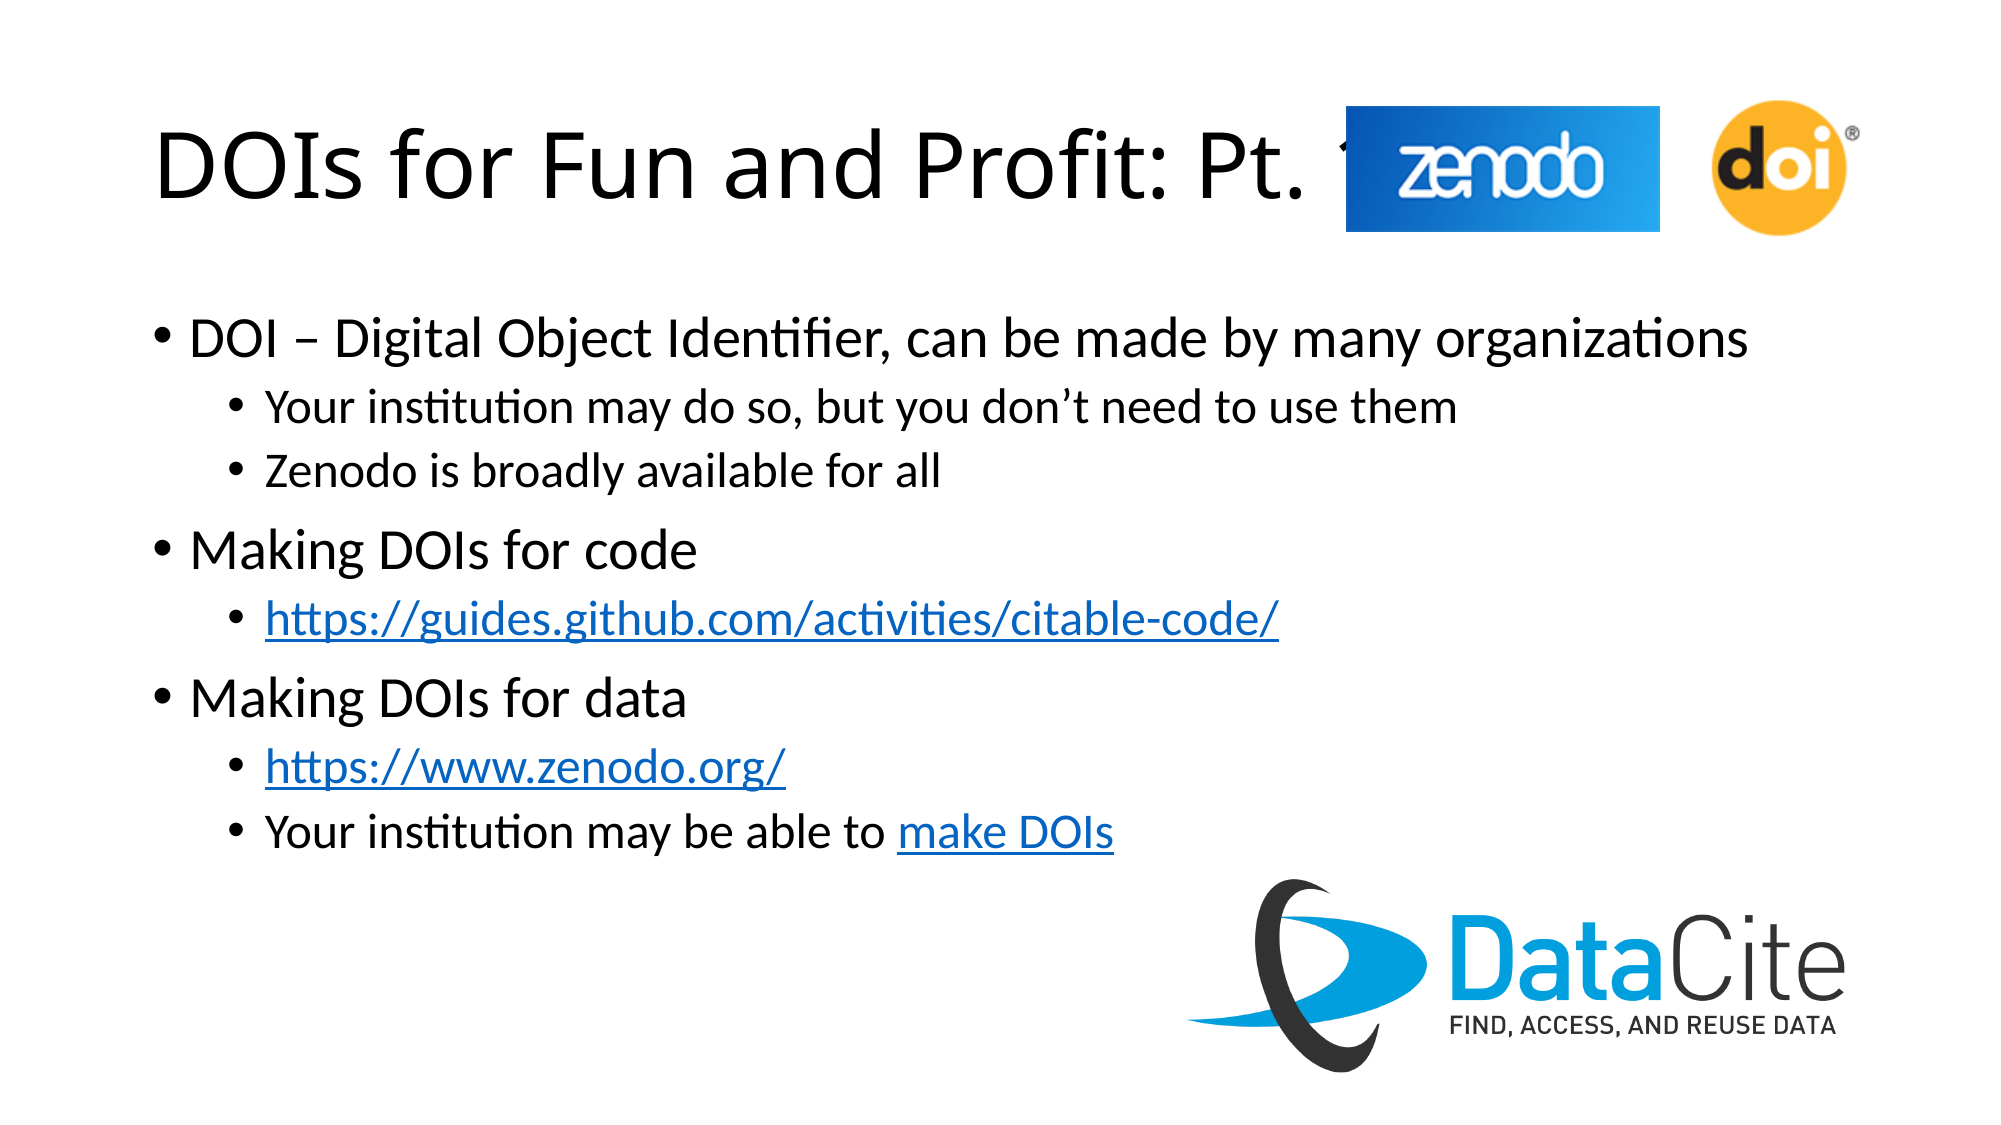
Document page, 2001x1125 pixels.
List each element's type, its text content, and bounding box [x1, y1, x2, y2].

list DOI – Digital Object Identifier, can be made by many organizations Your institution may do so, but you don’t need to use them Zenodo is broadly available for all Making DOIs for code https://guides.github.com/activities/citable-code/ Making DOIs for data https://www.zenodo.org/ Your institution may be able to make DOIs [137, 299, 1863, 1014]
title DOIs for Fun and Profit: Pt. 1 [137, 59, 1863, 278]
picture [1346, 106, 1660, 232]
picture [1706, 96, 1863, 241]
picture [1177, 861, 1863, 1087]
